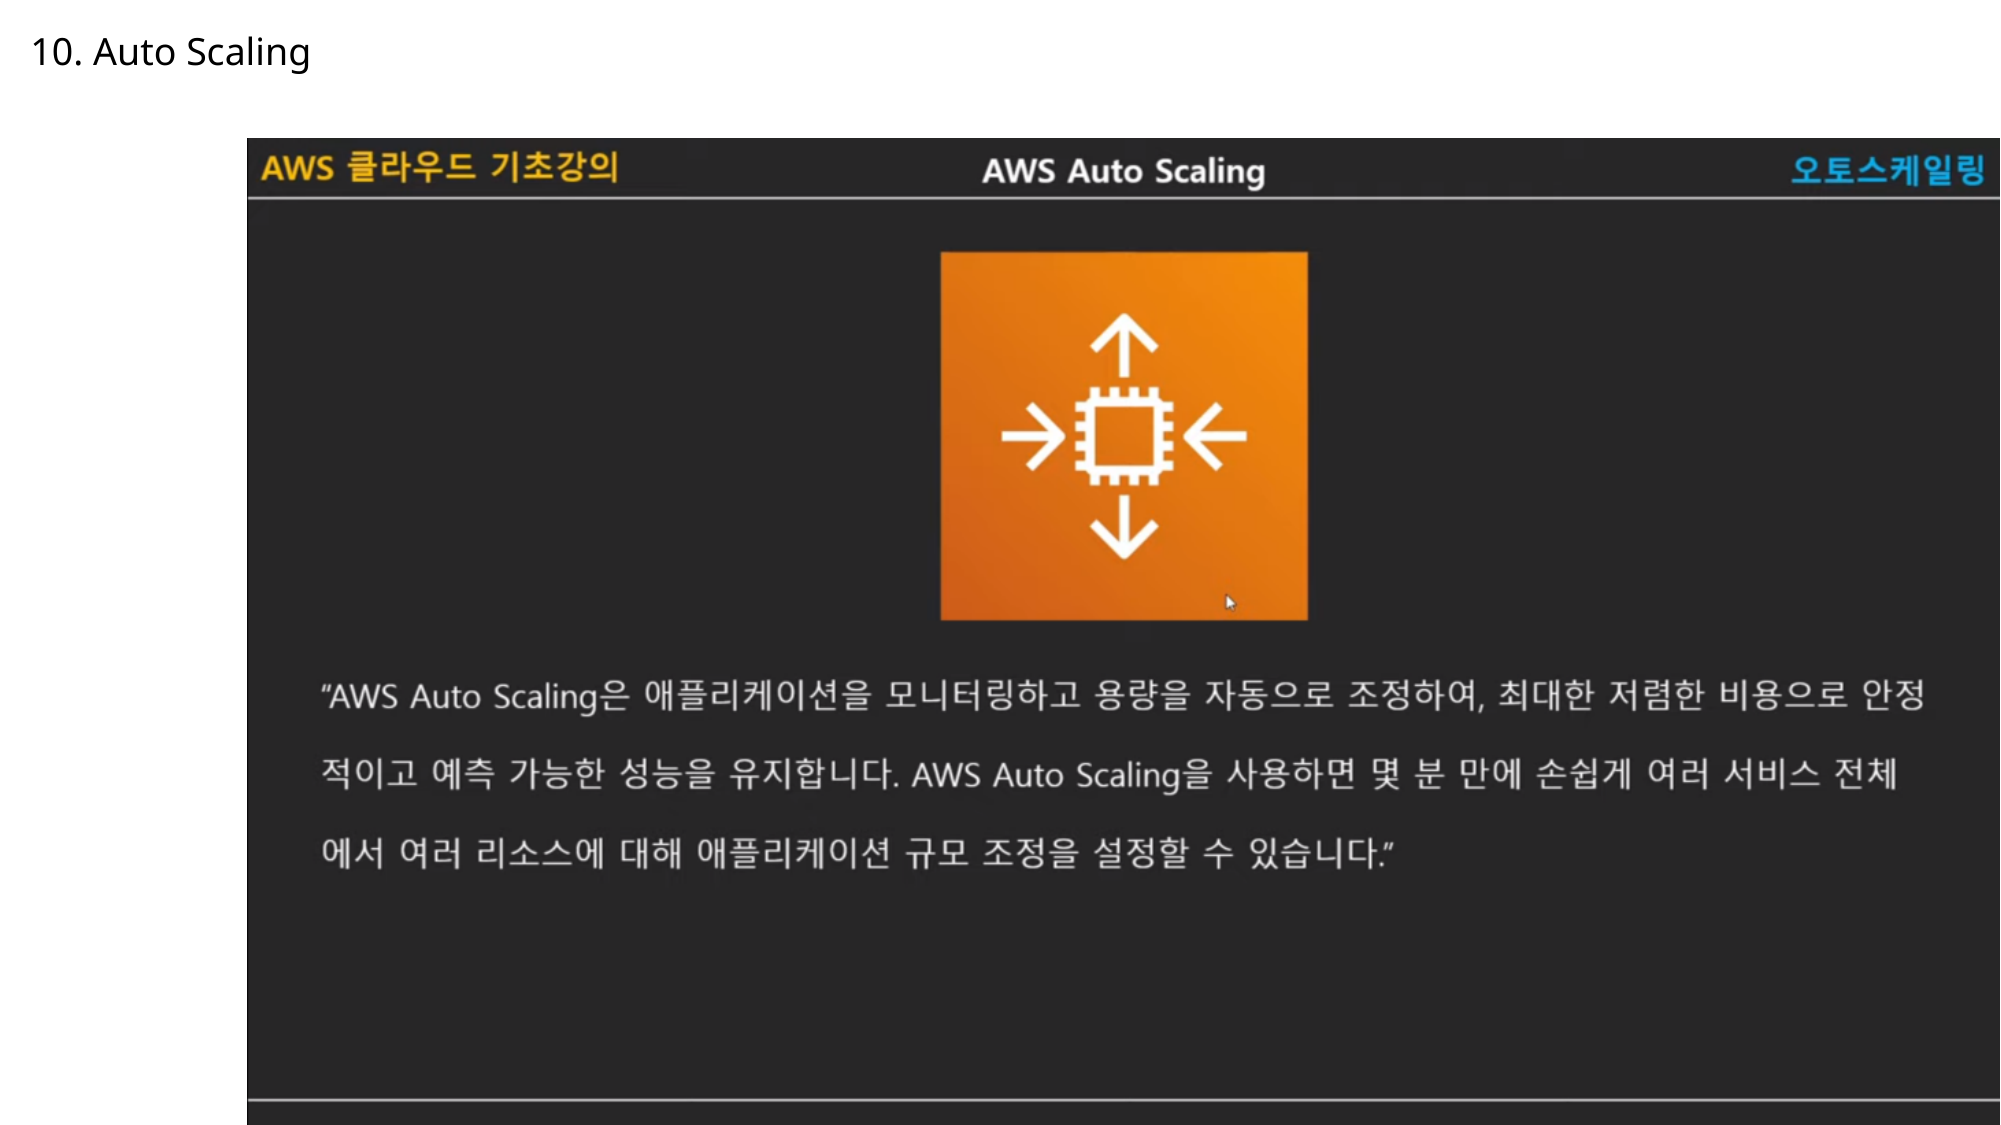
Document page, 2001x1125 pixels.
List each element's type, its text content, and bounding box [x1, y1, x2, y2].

picture [247, 138, 2000, 1125]
text_box 10. Auto Scaling [15, 20, 1489, 125]
